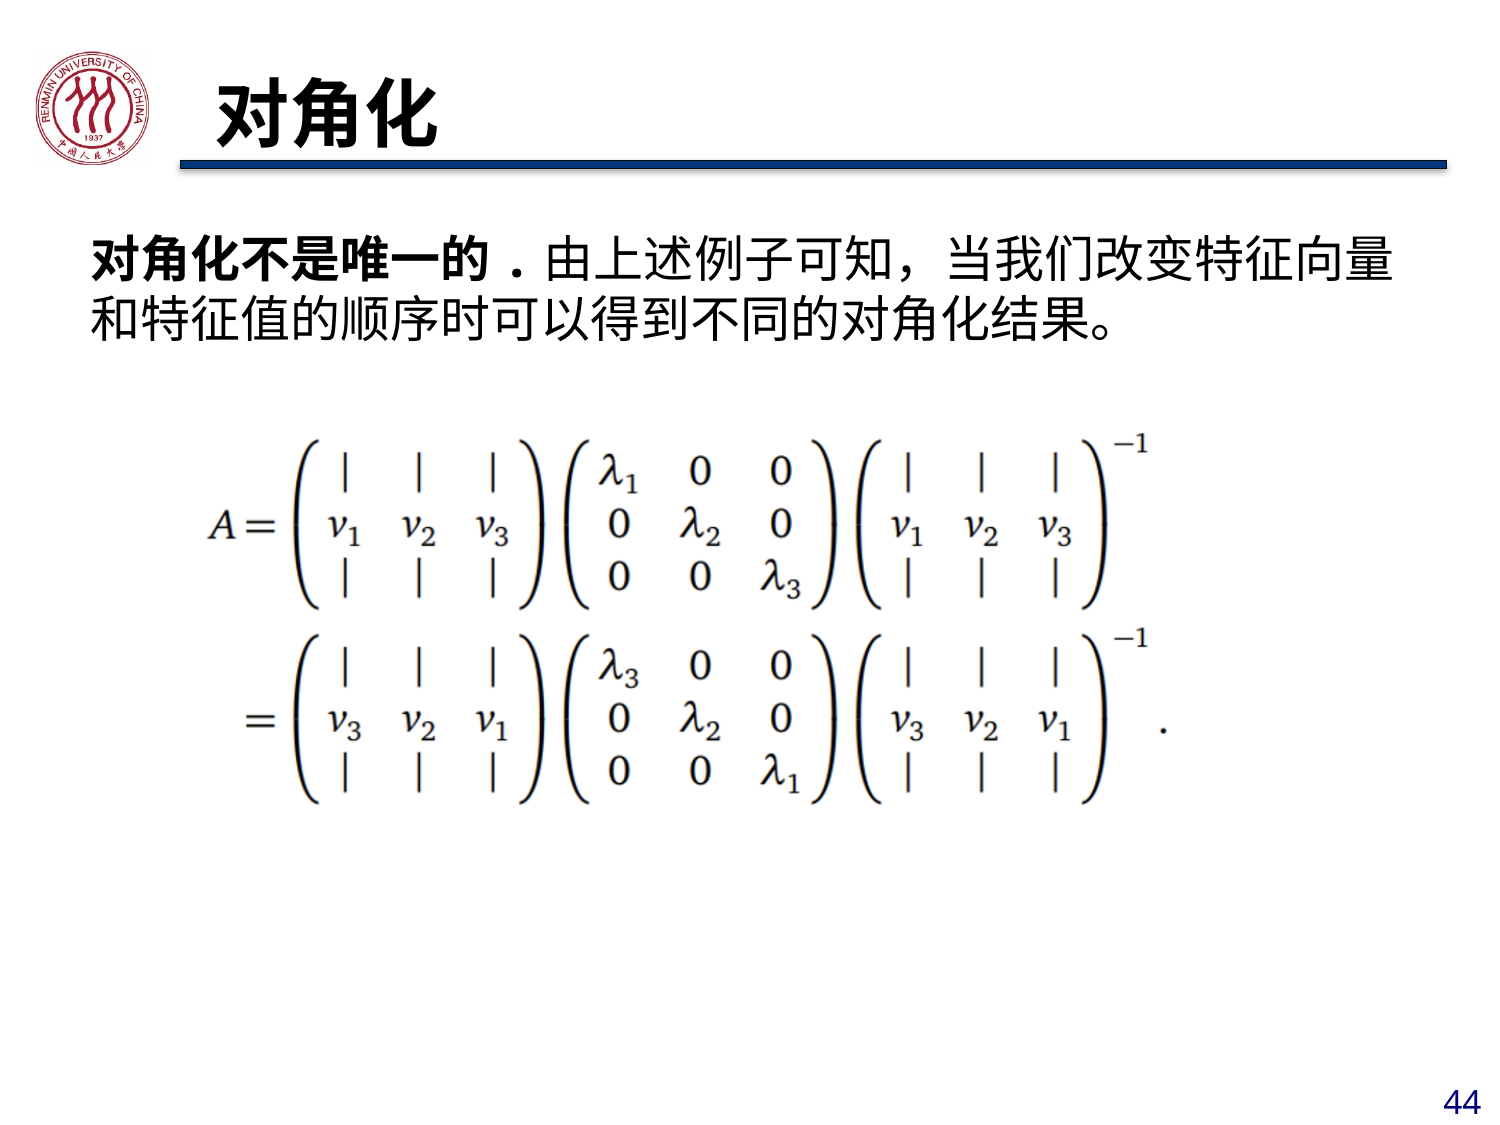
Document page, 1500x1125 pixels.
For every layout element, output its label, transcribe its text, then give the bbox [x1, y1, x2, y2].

list 对角化不是唯一的.由上述例子可知，当我们改变特征向量和特征值的顺序时可以得到不同的对角化结果。 [75, 219, 1425, 1094]
picture [170, 408, 1218, 855]
title 对角化 [198, 18, 1407, 205]
picture [35, 51, 149, 165]
